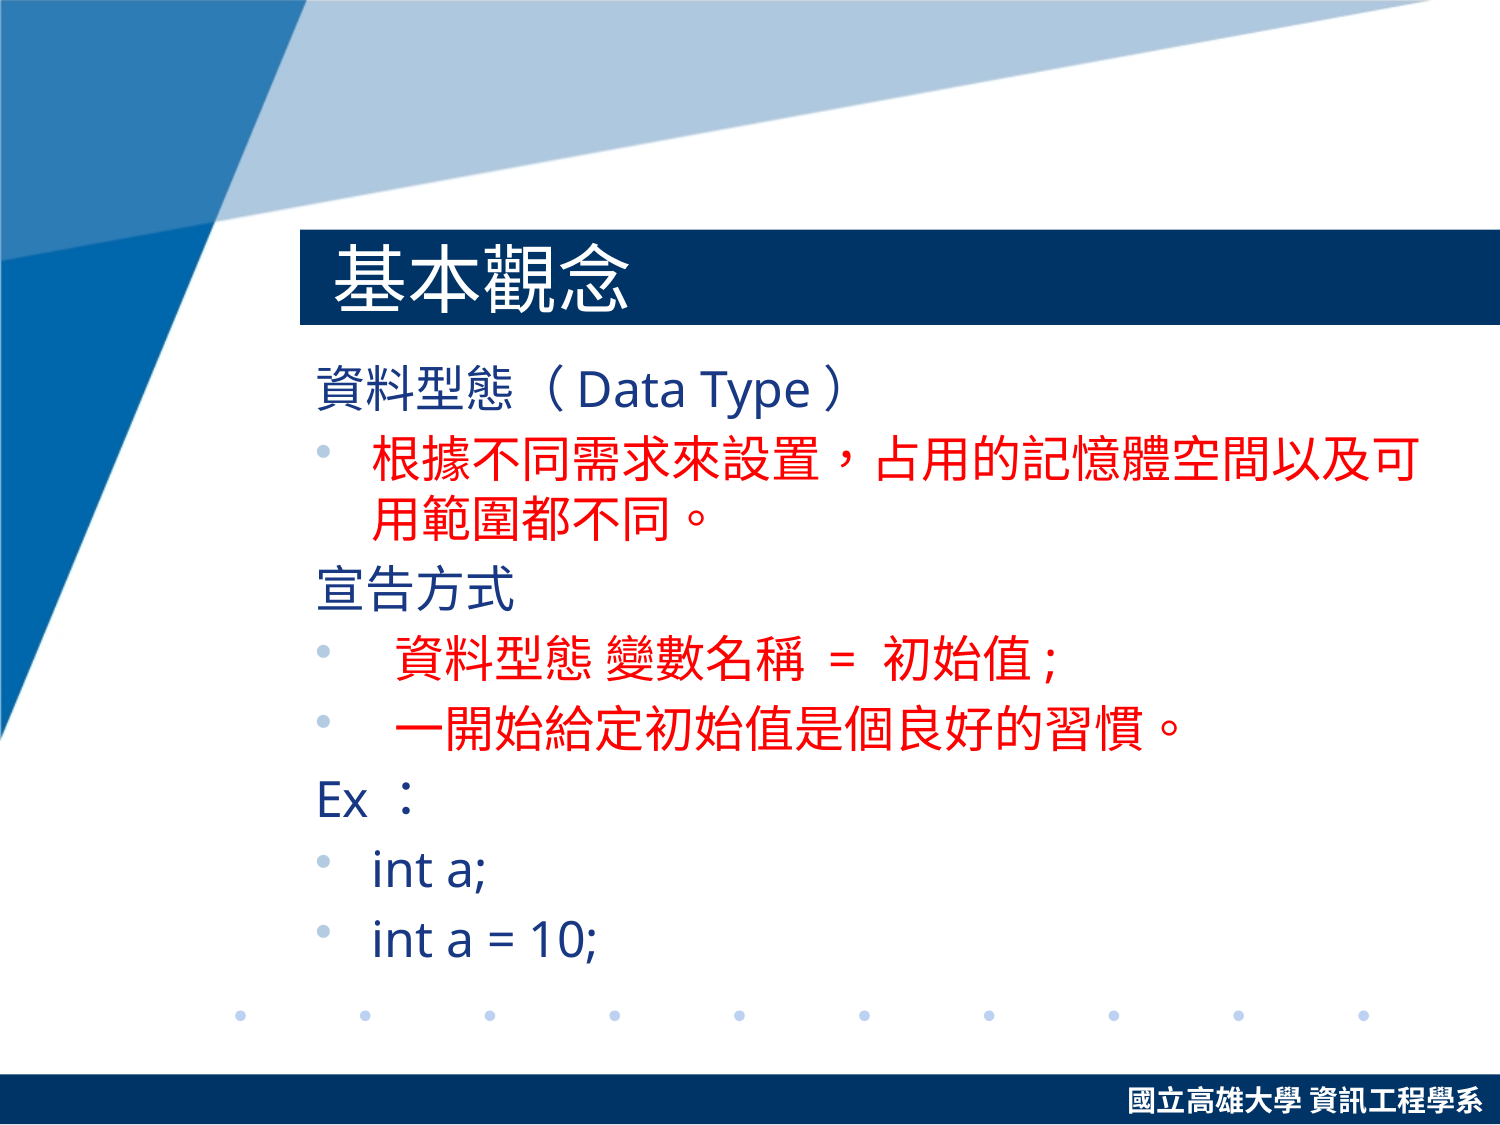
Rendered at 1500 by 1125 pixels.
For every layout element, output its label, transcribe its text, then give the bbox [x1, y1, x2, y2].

list 資料型態（Data Type） 根據不同需求來設置，占用的記憶體空間以及可用範圍都不同。 宣告方式 資料型態 變數名稱 = 初始值; 一開始給定初始值是個良好的習慣。 Ex： int a; int a = 10; [300, 350, 1475, 1013]
title 基本觀念 [300, 229, 1500, 325]
picture [0, 0, 1500, 842]
